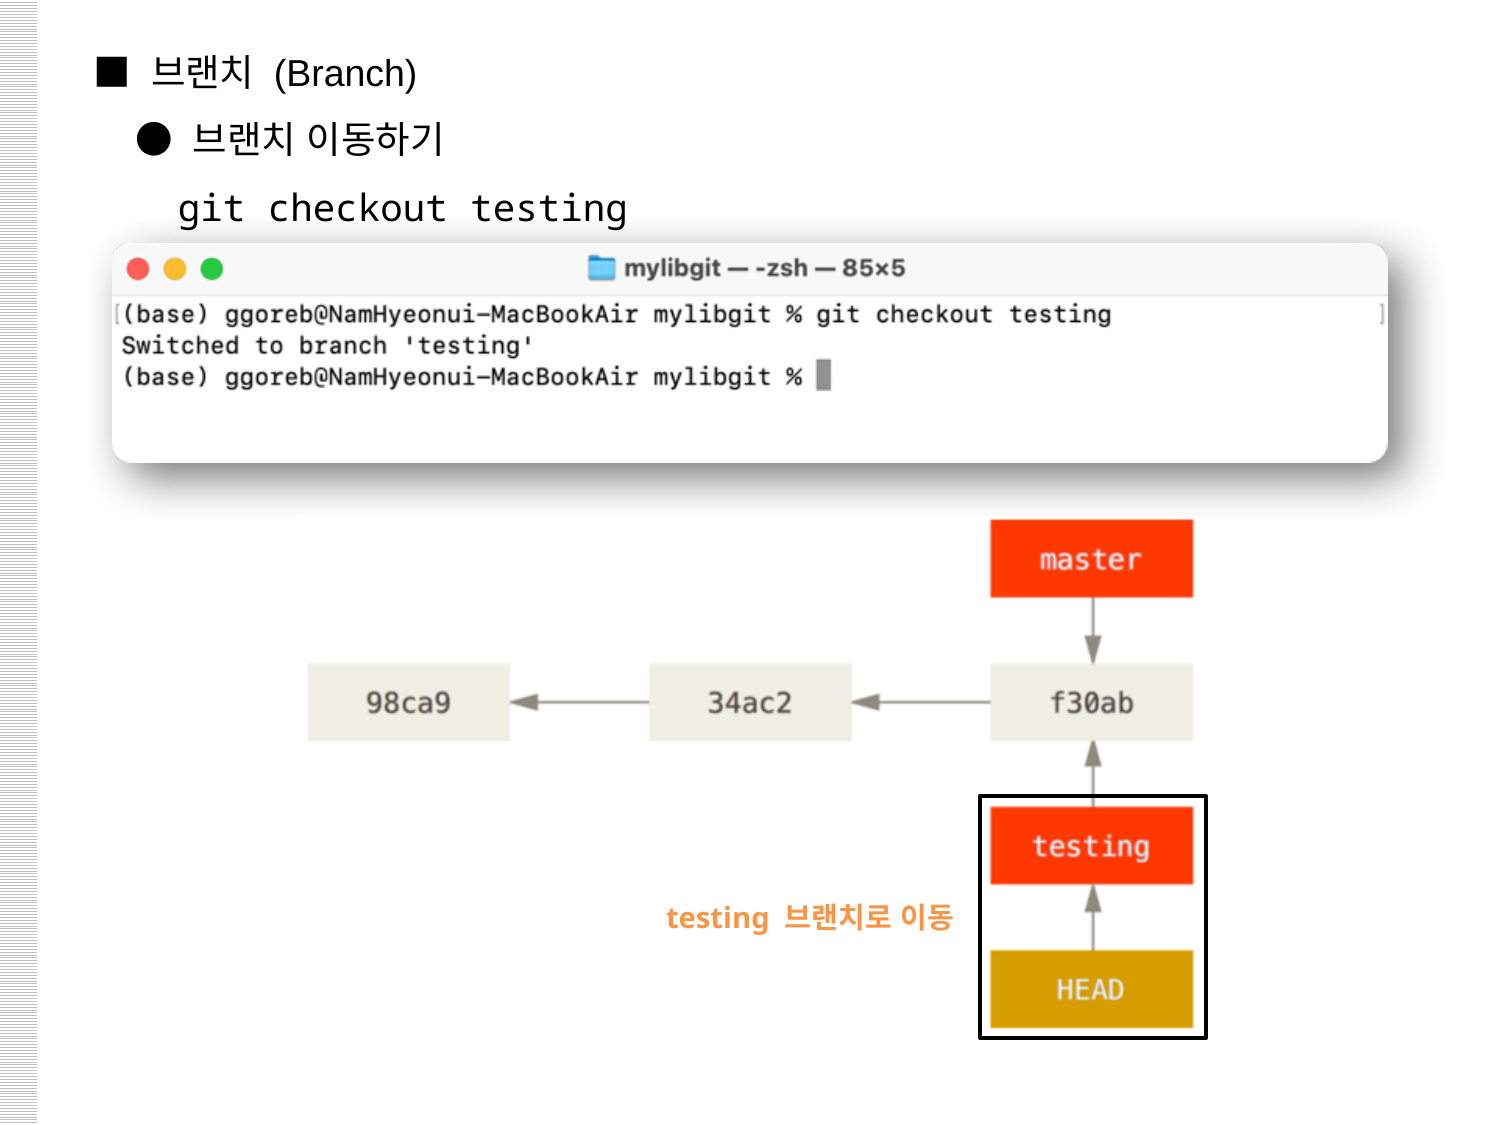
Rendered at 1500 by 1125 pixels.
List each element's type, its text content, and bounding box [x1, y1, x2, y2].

text_box ■ 브랜치 (Branch) ● 브랜치 이동하기 git checkout testing [79, 19, 643, 237]
text_box [1198, 794, 1208, 1040]
picture [112, 242, 1388, 464]
picture [300, 514, 1200, 1033]
